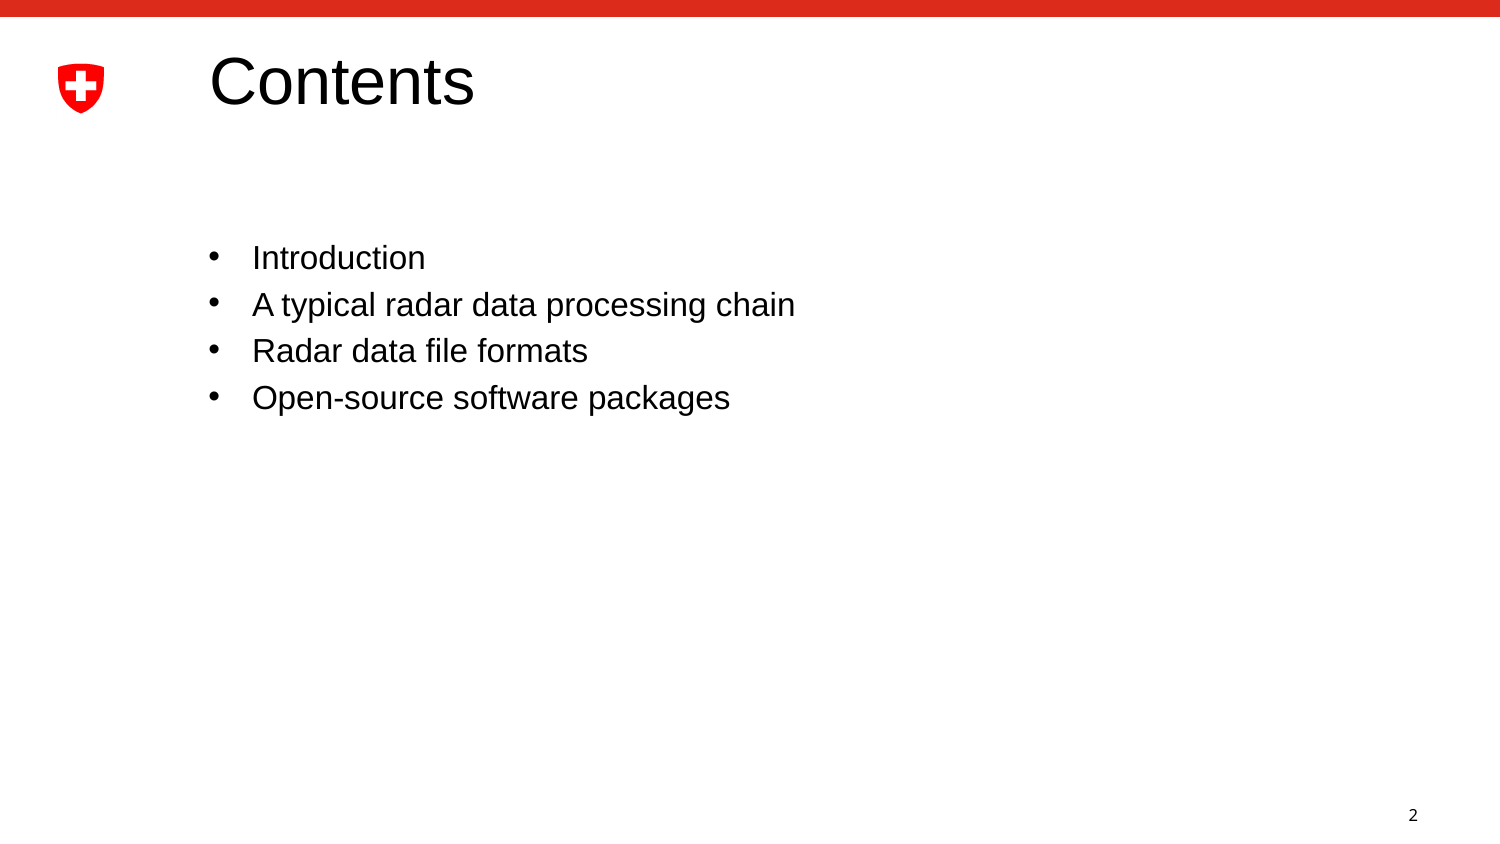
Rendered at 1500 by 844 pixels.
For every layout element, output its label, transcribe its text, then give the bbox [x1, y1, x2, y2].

list Introduction A typical radar data processing chain Radar data file formats Open-source software packages [193, 228, 1429, 748]
title Contents [194, 30, 1428, 147]
